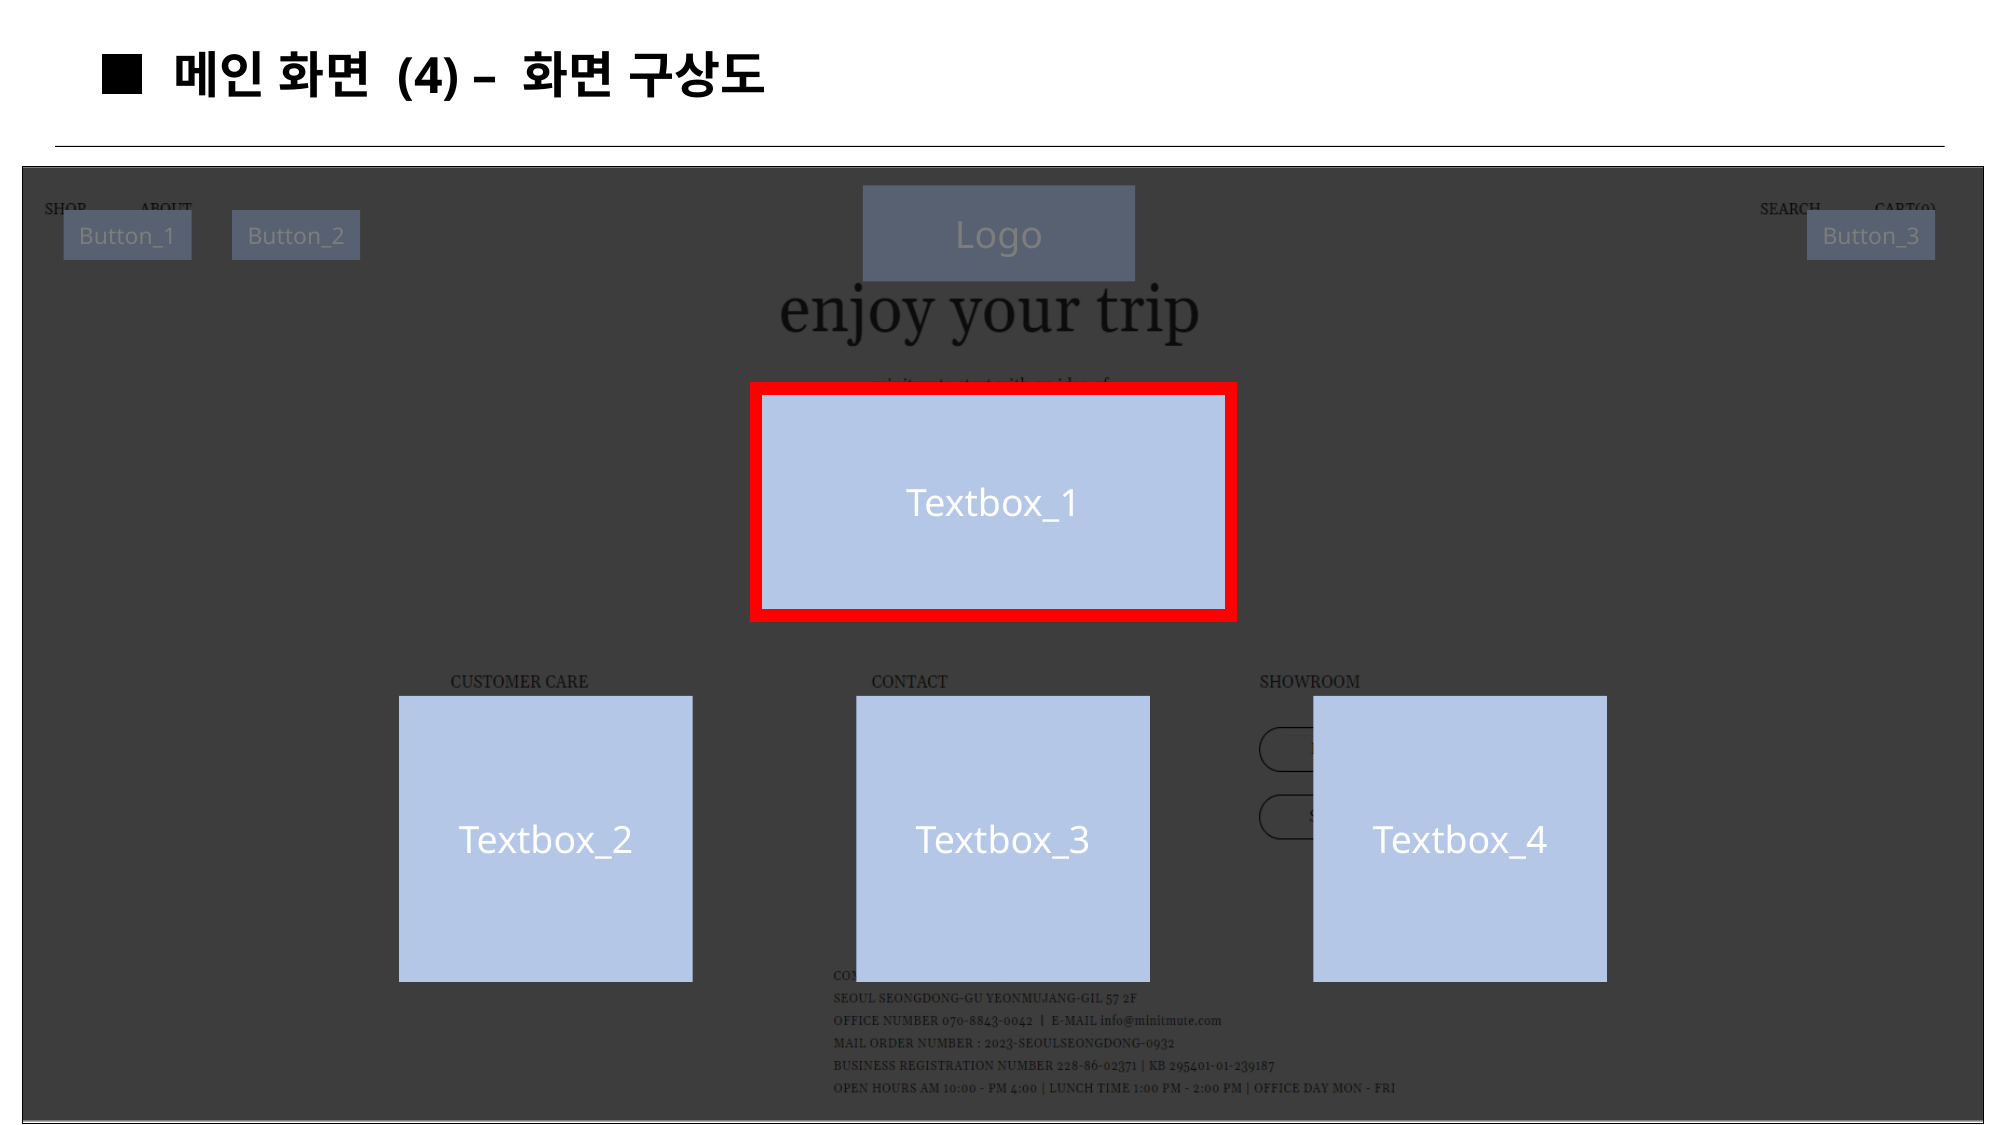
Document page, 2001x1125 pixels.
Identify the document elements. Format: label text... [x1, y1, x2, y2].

text_box ■ 메인 화면 (4) – 화면 구상도 [82, 36, 782, 111]
picture [22, 166, 1984, 1124]
